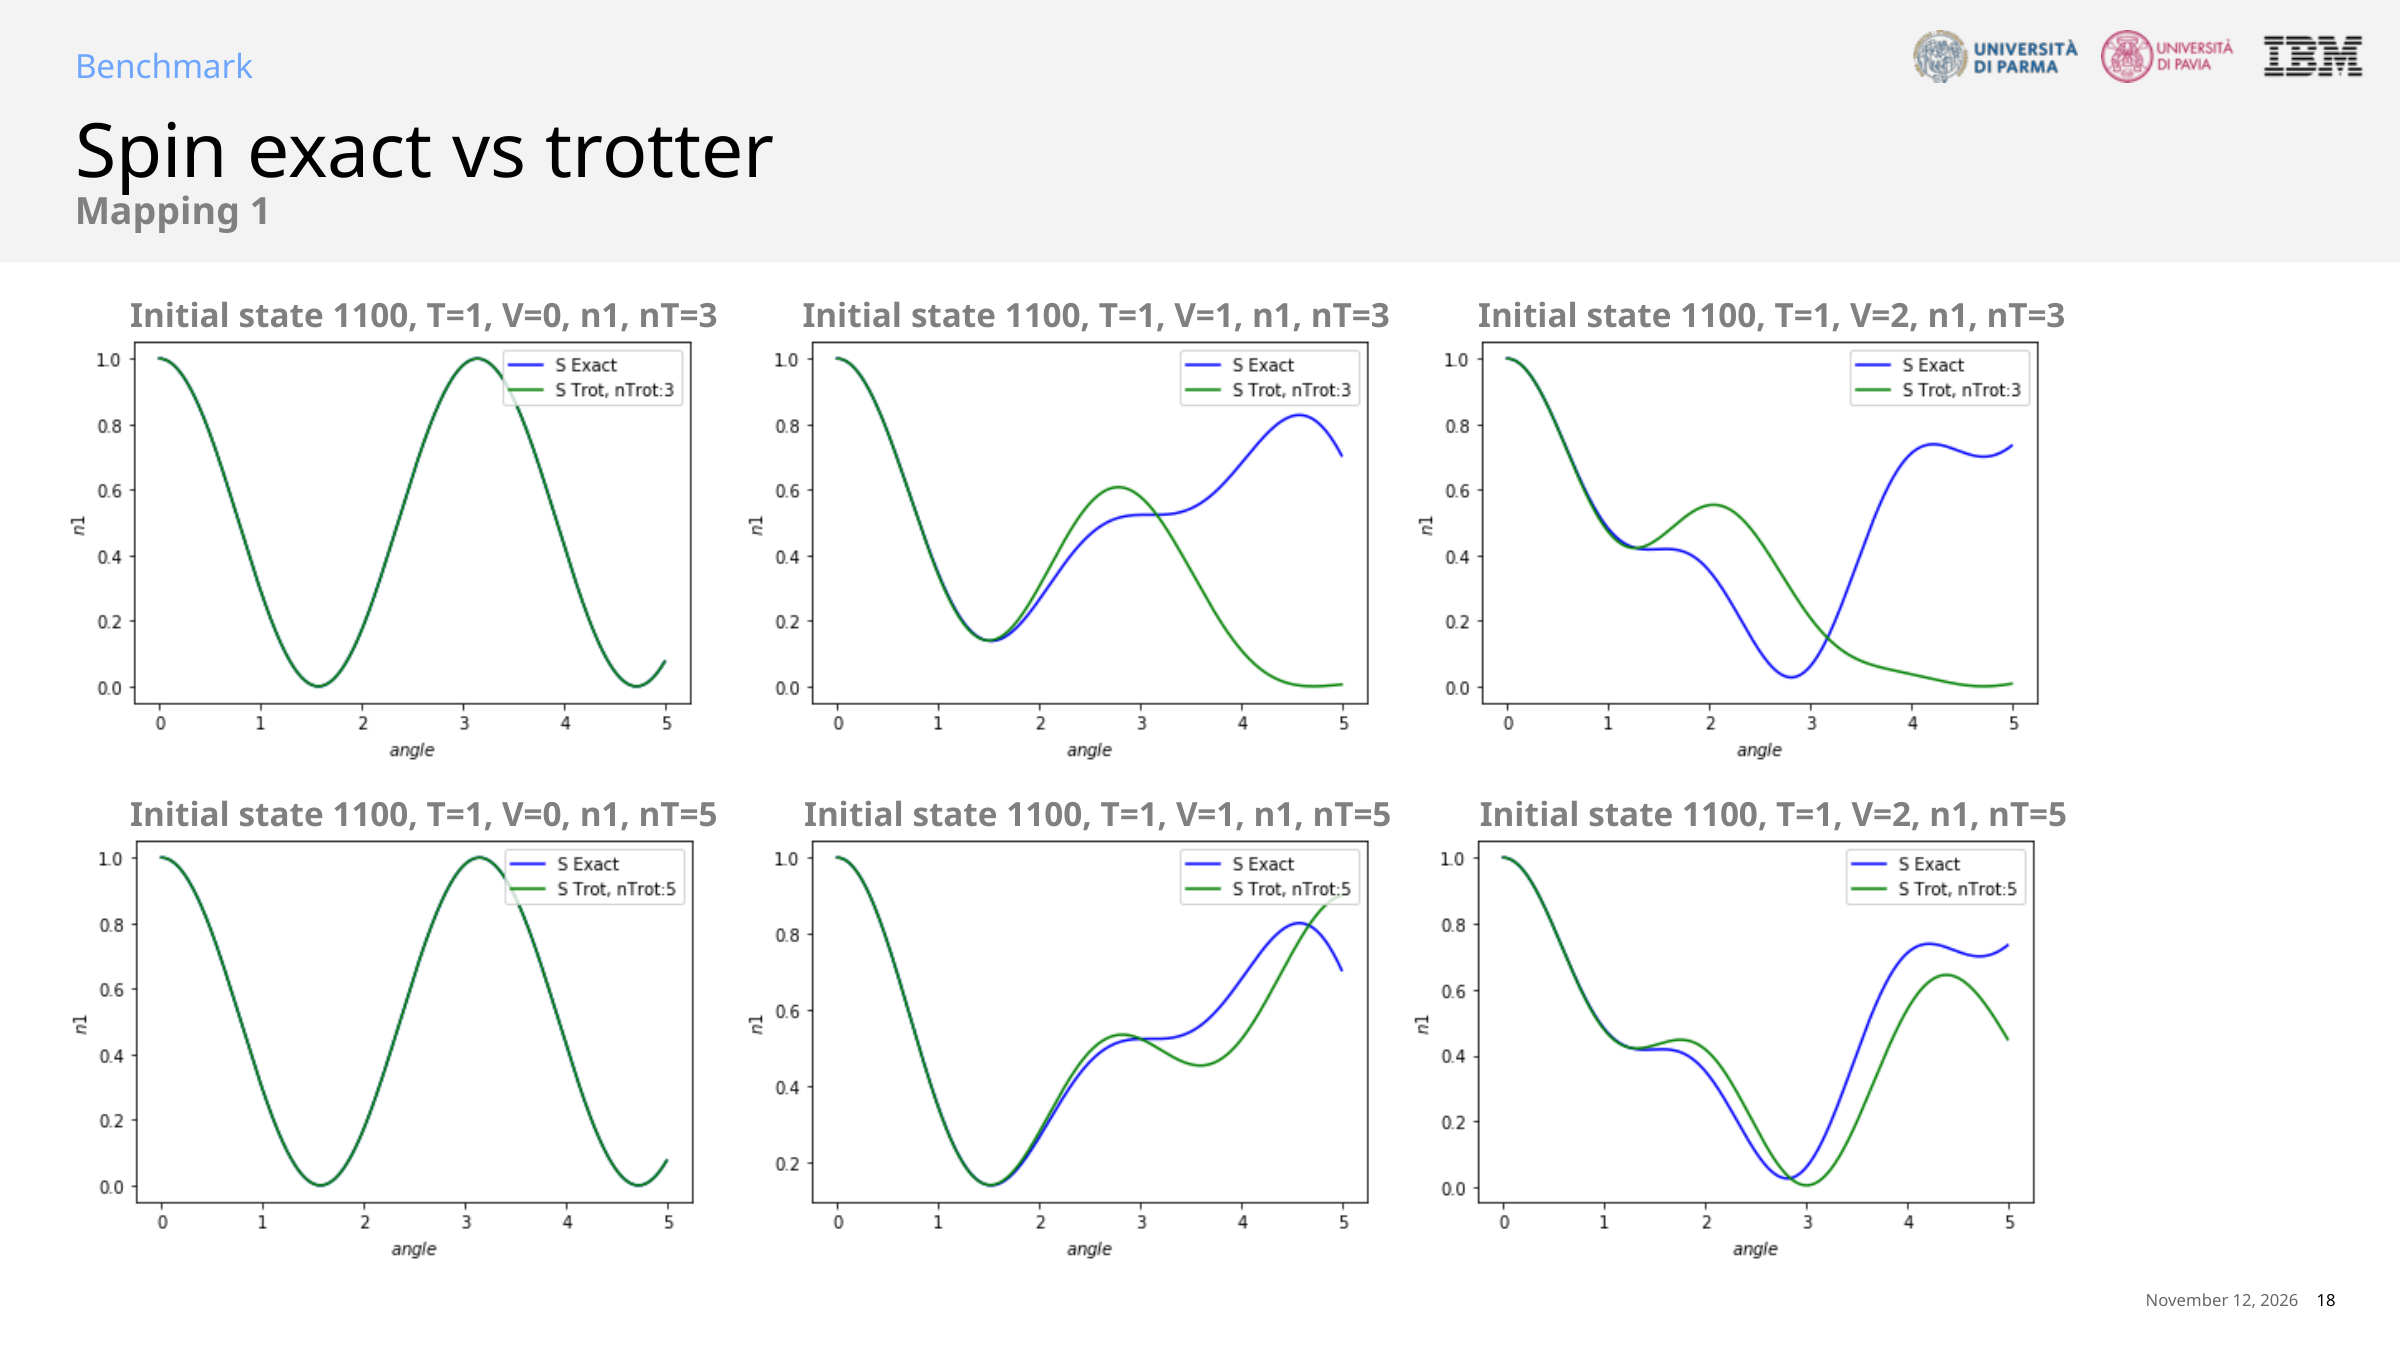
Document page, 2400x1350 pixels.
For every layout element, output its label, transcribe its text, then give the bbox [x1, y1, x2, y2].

picture [2257, 29, 2370, 84]
picture [736, 332, 1379, 773]
picture [1406, 332, 2049, 773]
text_box Initial state 1100, T=1, V=2, n1, nT=3 [1463, 285, 2106, 348]
picture [736, 831, 1379, 1272]
text_box Initial state 1100, T=1, V=1, n1, nT=3 [787, 285, 1431, 348]
picture [1402, 831, 2045, 1272]
text_box Initial state 1100, T=1, V=0, n1, nT=5 [115, 783, 758, 847]
picture [58, 332, 702, 773]
picture [60, 831, 704, 1272]
title Spin exact vs trotter [75, 112, 2325, 233]
text_box Initial state 1100, T=1, V=1, n1, nT=5 [789, 783, 1432, 847]
list Benchmark [75, 43, 1155, 89]
text_box Mapping 1 [59, 179, 313, 240]
picture [1913, 30, 2078, 83]
text_box Initial state 1100, T=1, V=2, n1, nT=5 [1465, 783, 2108, 847]
text_box Initial state 1100, T=1, V=0, n1, nT=3 [115, 285, 758, 348]
